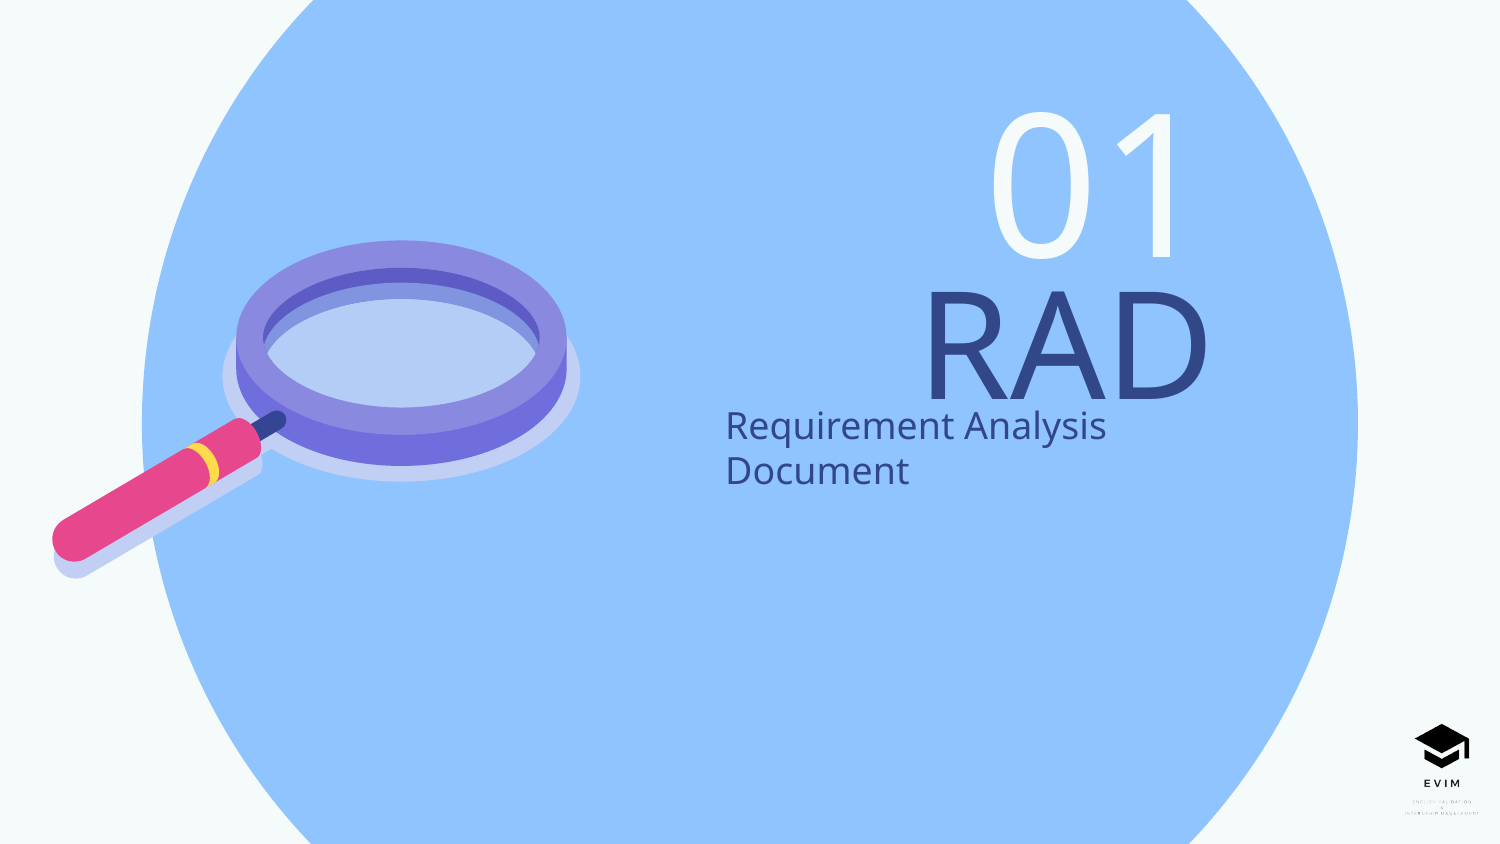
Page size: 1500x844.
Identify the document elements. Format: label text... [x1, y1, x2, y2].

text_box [52, 240, 599, 579]
title RAD [880, 240, 1231, 394]
text_box Requirement Analysis Document [710, 394, 1231, 500]
title 01 [861, 130, 1229, 225]
picture [1370, 697, 1500, 844]
text_box [164, 0, 1358, 844]
